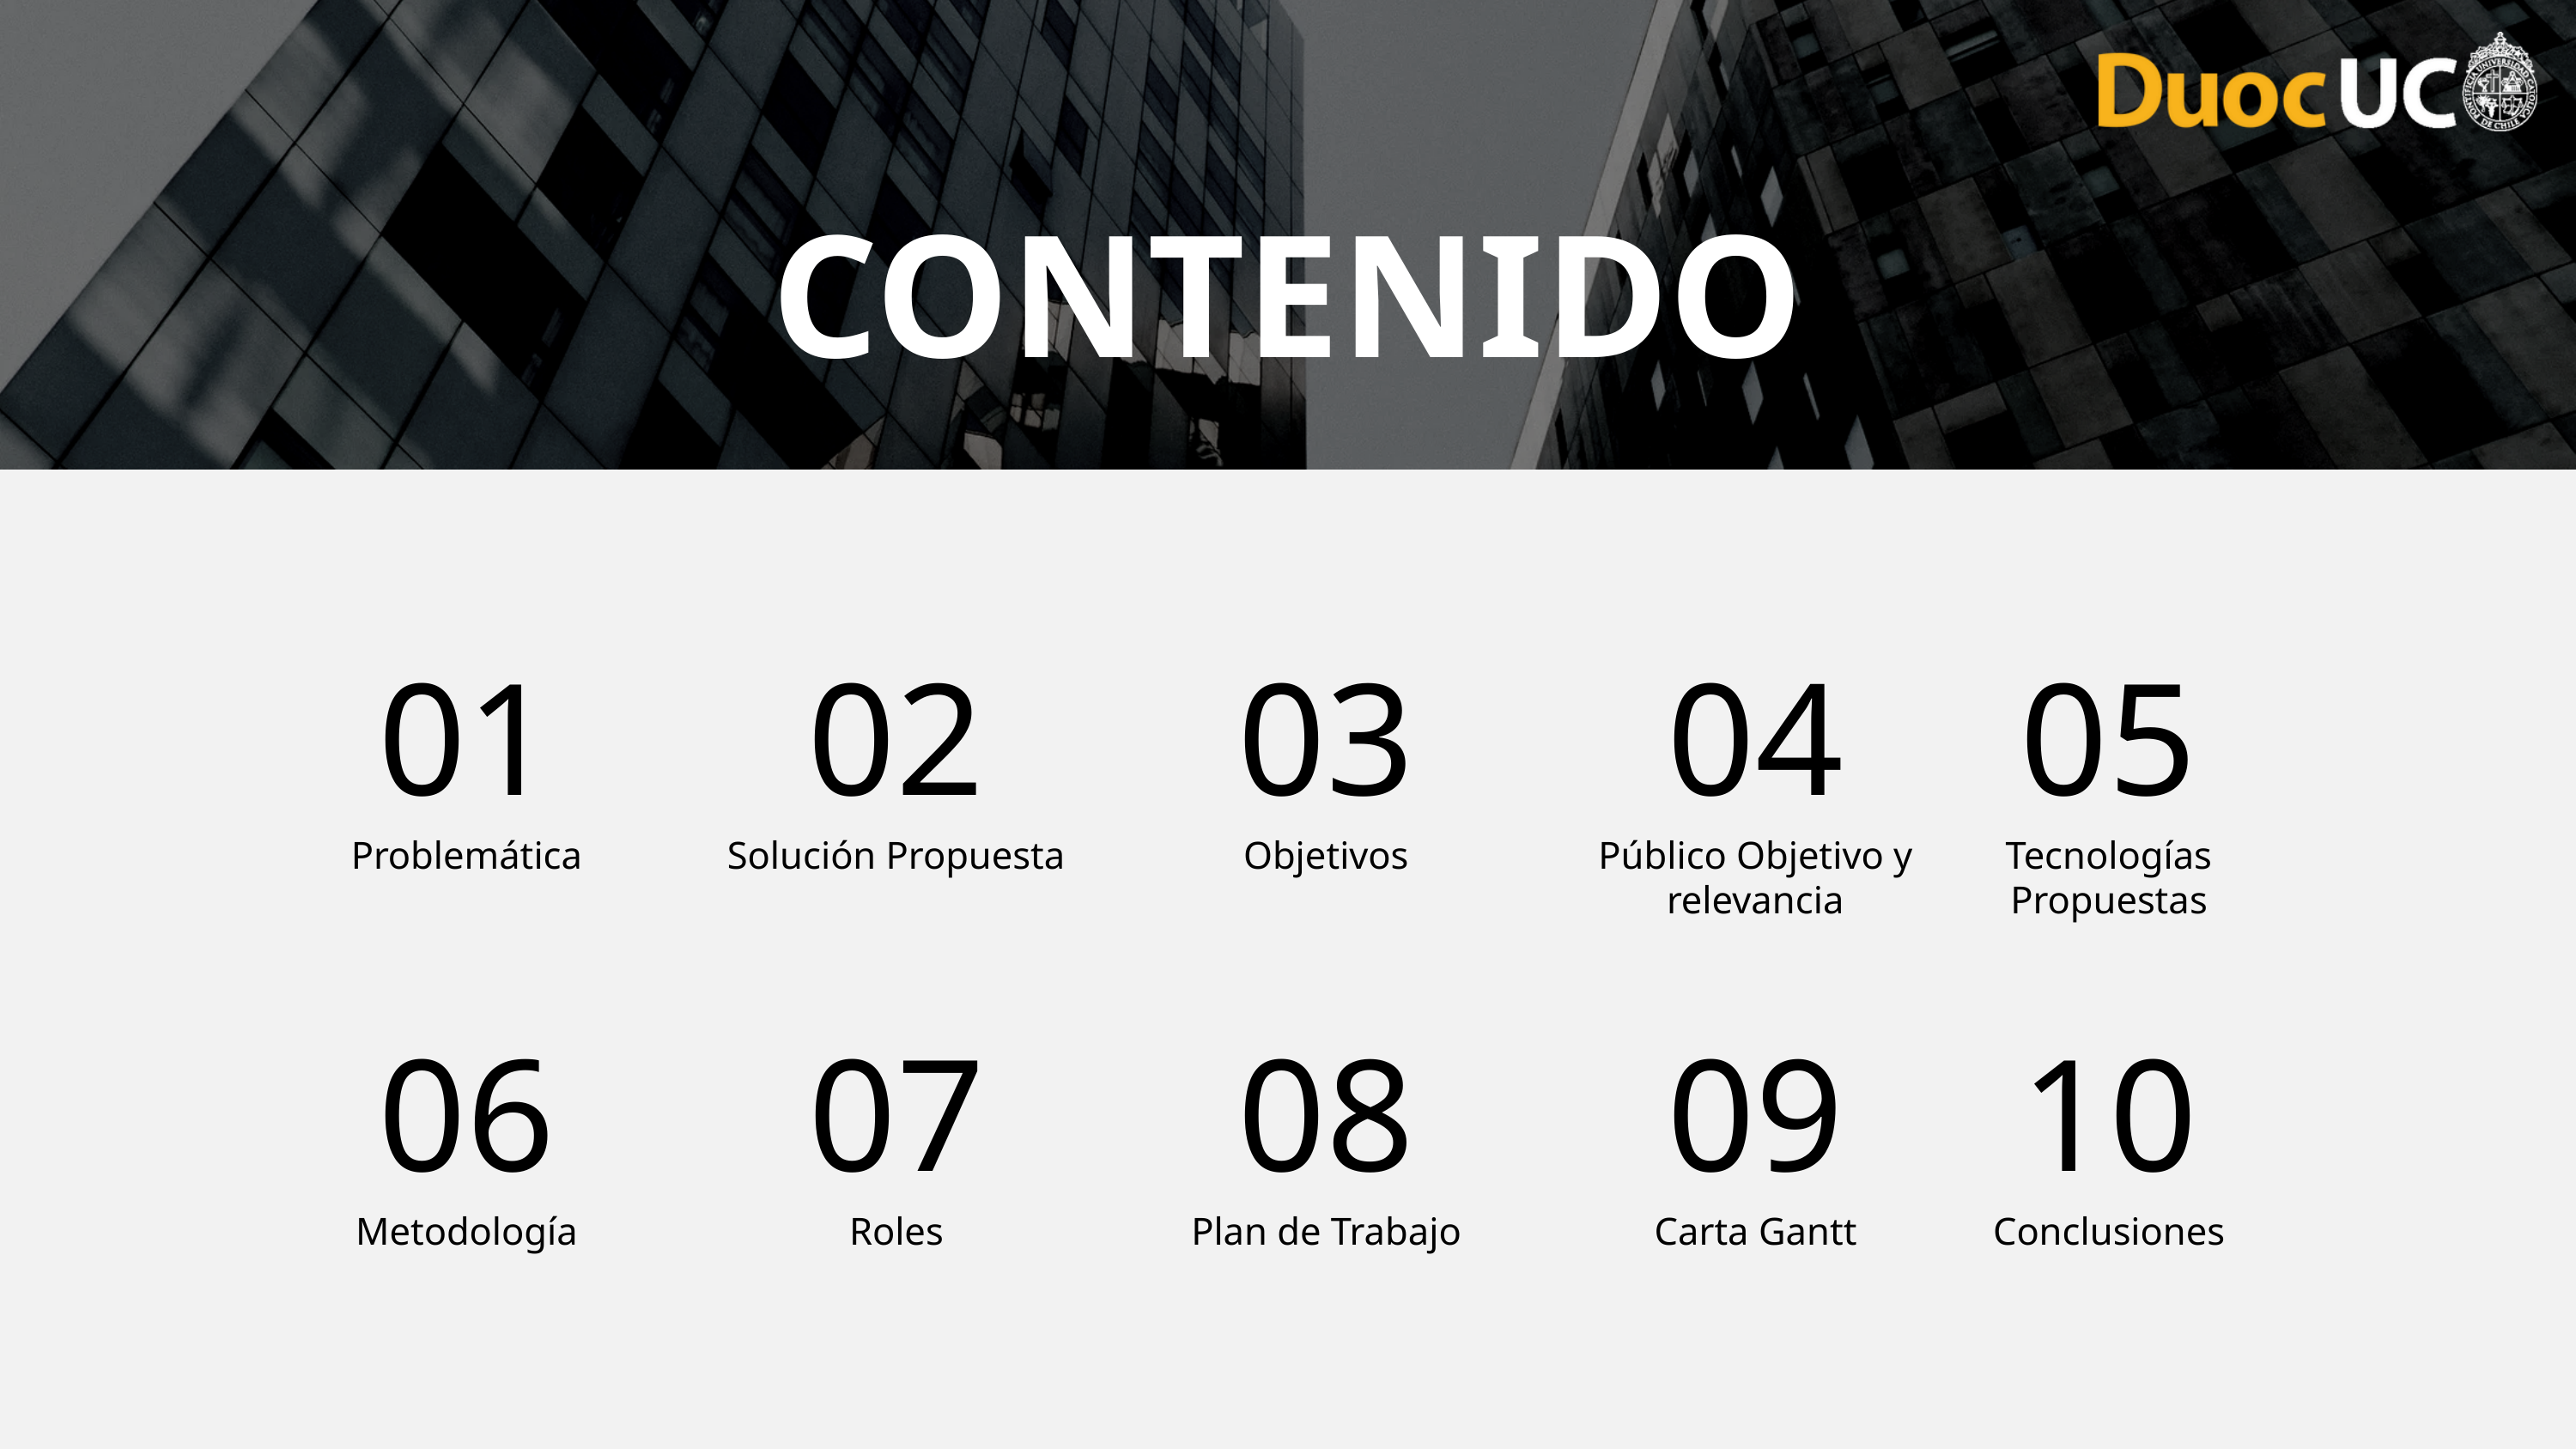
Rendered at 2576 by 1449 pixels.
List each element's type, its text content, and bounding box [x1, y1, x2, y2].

text_box Problemática [282, 831, 653, 876]
text_box 01 [358, 640, 575, 827]
text_box Solución Propuesta [711, 831, 1082, 876]
text_box 04 [1647, 640, 1864, 827]
text_box Roles [711, 1207, 1082, 1252]
text_box 03 [1218, 640, 1435, 827]
text_box Tecnologías Propuestas [1923, 831, 2294, 922]
text_box 09 [1647, 1016, 1864, 1203]
text_box Plan de Trabajo [1141, 1207, 1512, 1252]
text_box 05 [2001, 640, 2217, 827]
text_box 06 [358, 1016, 575, 1203]
text_box Conclusiones [1923, 1207, 2294, 1252]
text_box 08 [1218, 1016, 1435, 1203]
text_box [2098, 32, 2538, 131]
text_box [0, 0, 2576, 470]
text_box 10 [2001, 1016, 2218, 1203]
text_box Objetivos [1141, 831, 1511, 876]
text_box Carta Gantt [1571, 1207, 1923, 1252]
text_box CONTENIDO [705, 188, 1871, 392]
text_box Metodología [282, 1207, 653, 1252]
text_box 07 [788, 1016, 1005, 1203]
text_box Público Objetivo y relevancia [1571, 831, 1923, 922]
text_box 02 [787, 640, 1005, 827]
